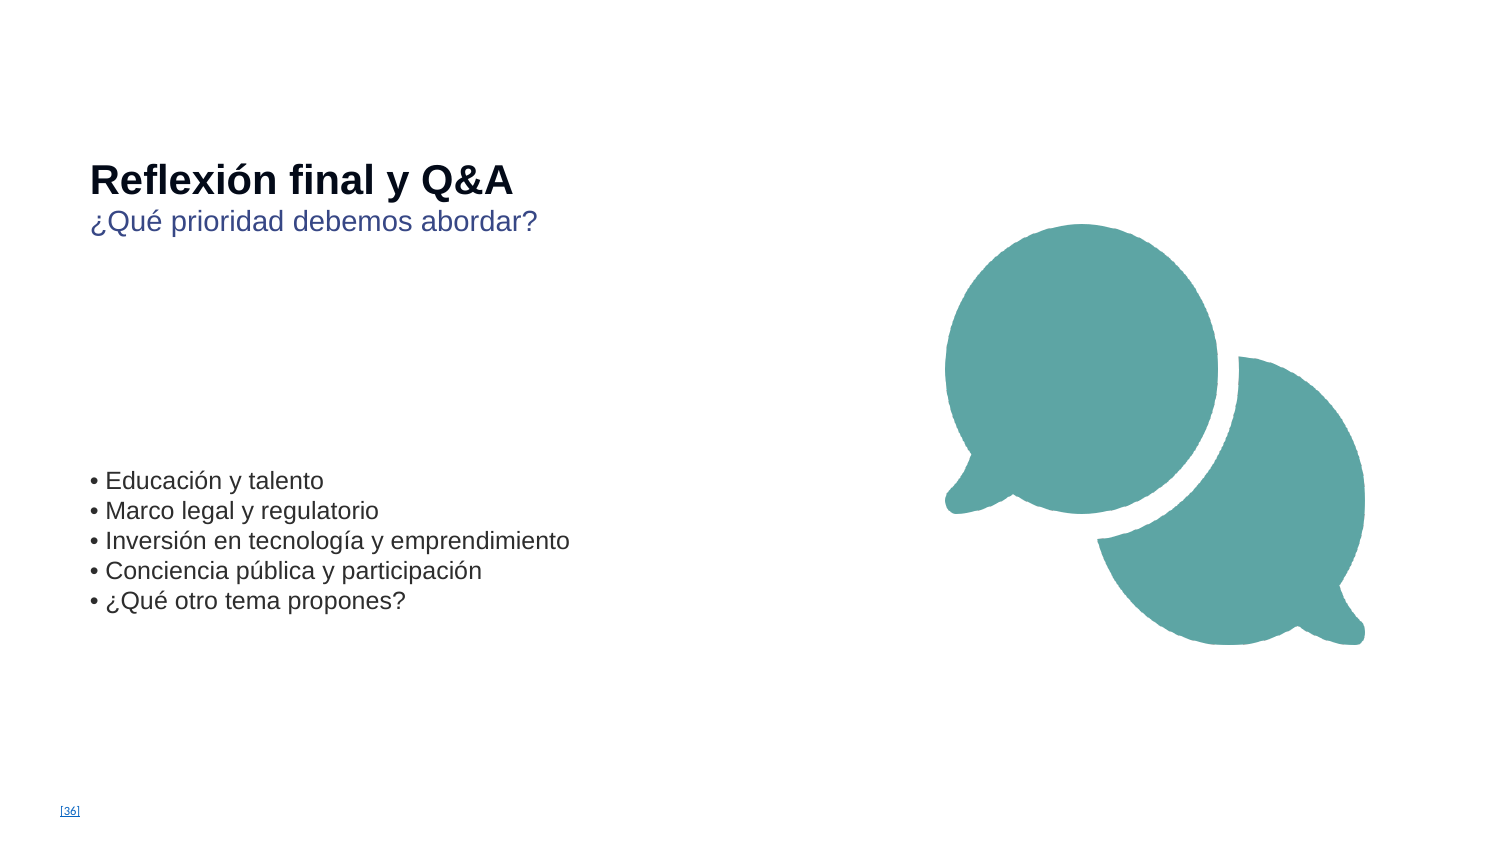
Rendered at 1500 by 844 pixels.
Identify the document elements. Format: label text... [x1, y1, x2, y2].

text_box [36] [59, 791, 1440, 829]
text_box • Educación y talento • Marco legal y regulatorio • Inversión en tecnología y emprendimiento • Conciencia pública y participación • ¿Qué otro tema propones? [74, 299, 900, 780]
text_box Reflexión final y Q&A ¿Qué prioridad debemos abordar? [74, 104, 900, 285]
picture [944, 224, 1365, 645]
